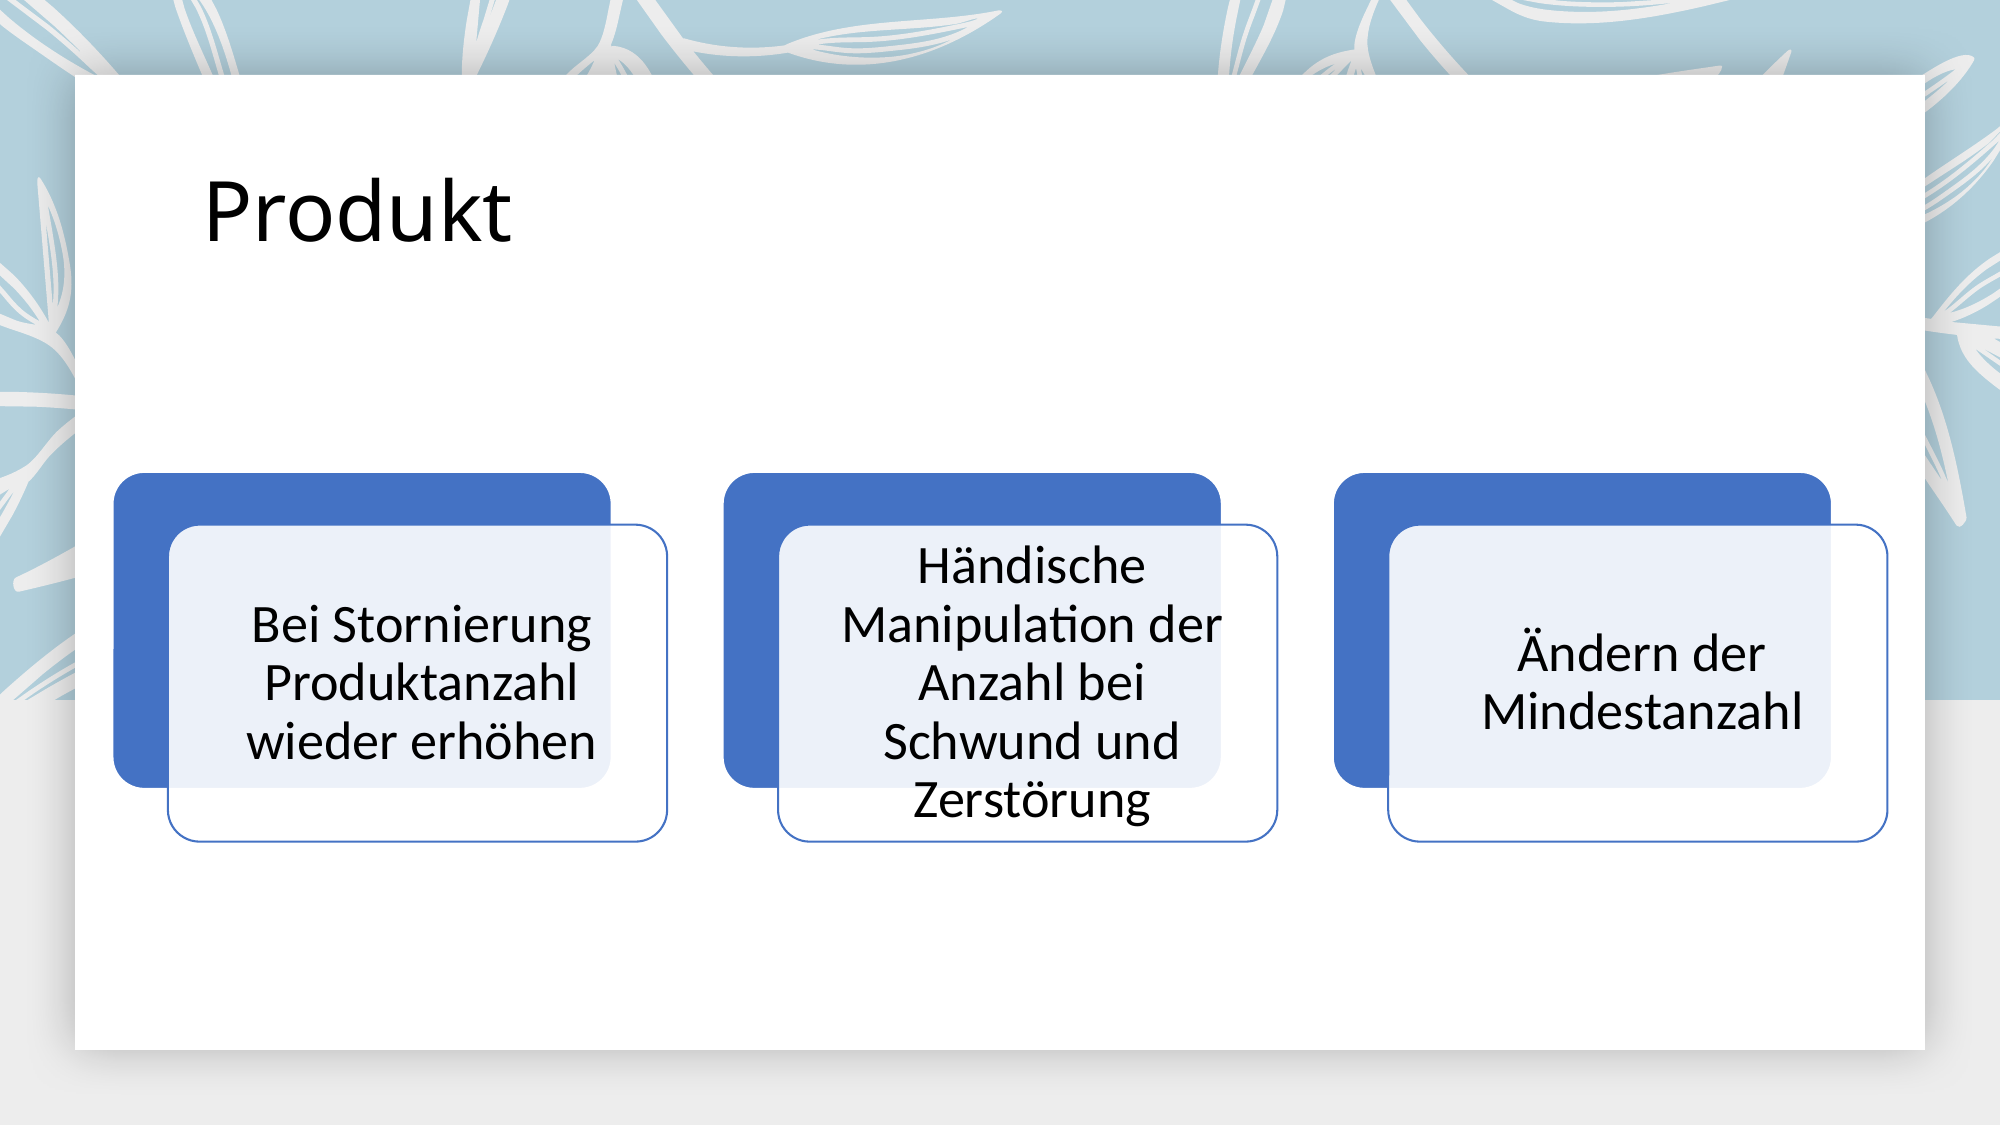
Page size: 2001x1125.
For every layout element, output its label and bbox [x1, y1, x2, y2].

text_box [74, 700, 1926, 1051]
text_box [0, 0, 2000, 700]
list [112, 350, 1888, 964]
text_box [0, 700, 2000, 1125]
